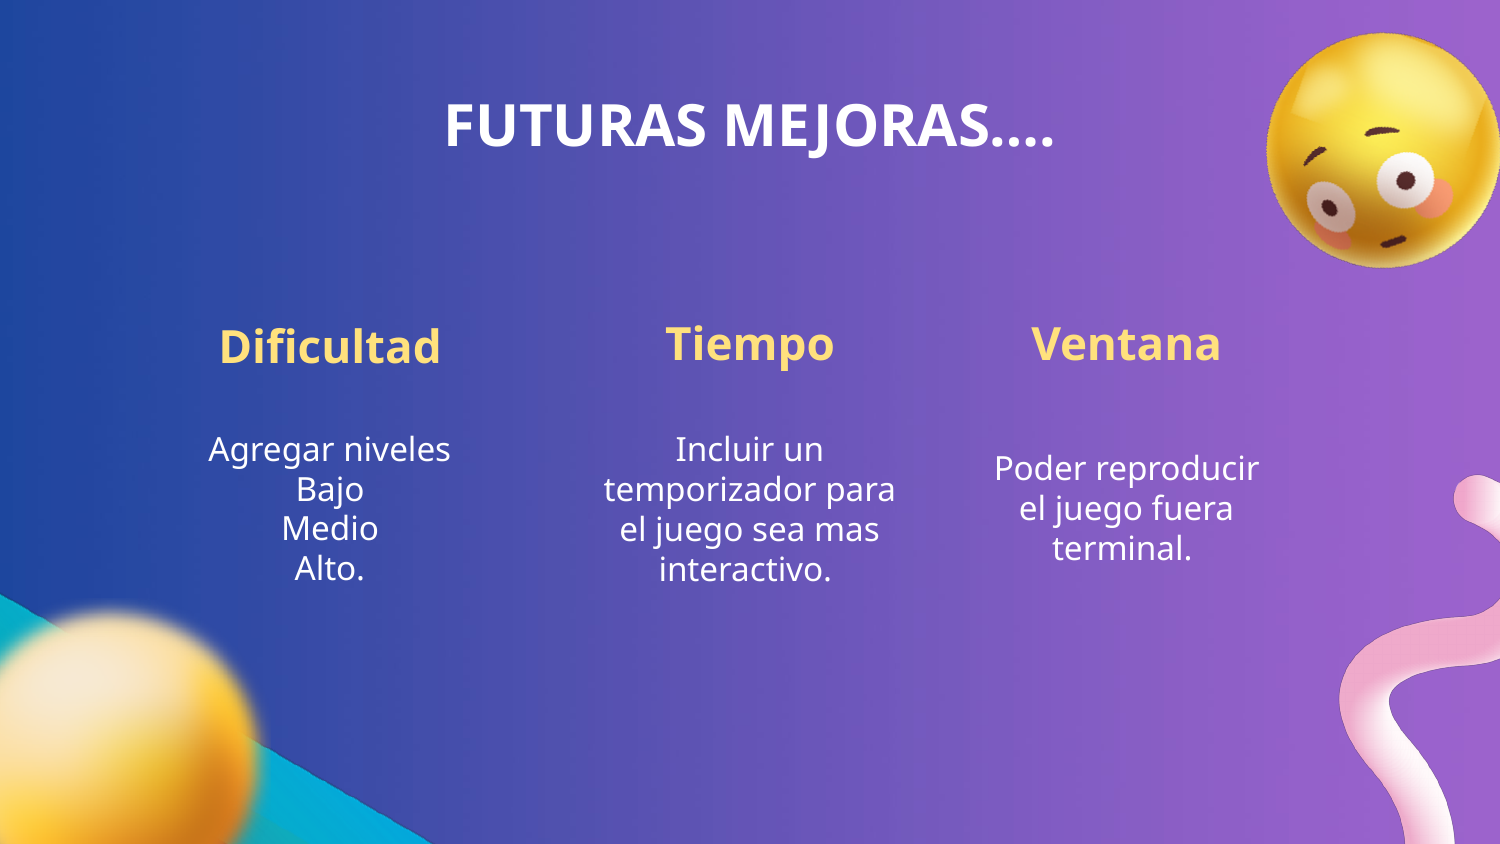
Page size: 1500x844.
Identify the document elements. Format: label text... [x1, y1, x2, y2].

subtitle Tiempo [580, 311, 920, 374]
title FUTURAS MEJORAS…. [116, 72, 1383, 167]
subtitle Ventana [1007, 311, 1246, 374]
picture [0, 0, 1500, 844]
subtitle Agregar niveles Bajo Medio Alto. [167, 412, 493, 519]
subtitle Dificultad [167, 314, 493, 377]
subtitle Incluir un temporizador para el juego sea mas interactivo. [587, 413, 913, 519]
subtitle Poder reproducir el juego fuera terminal. [964, 432, 1289, 538]
